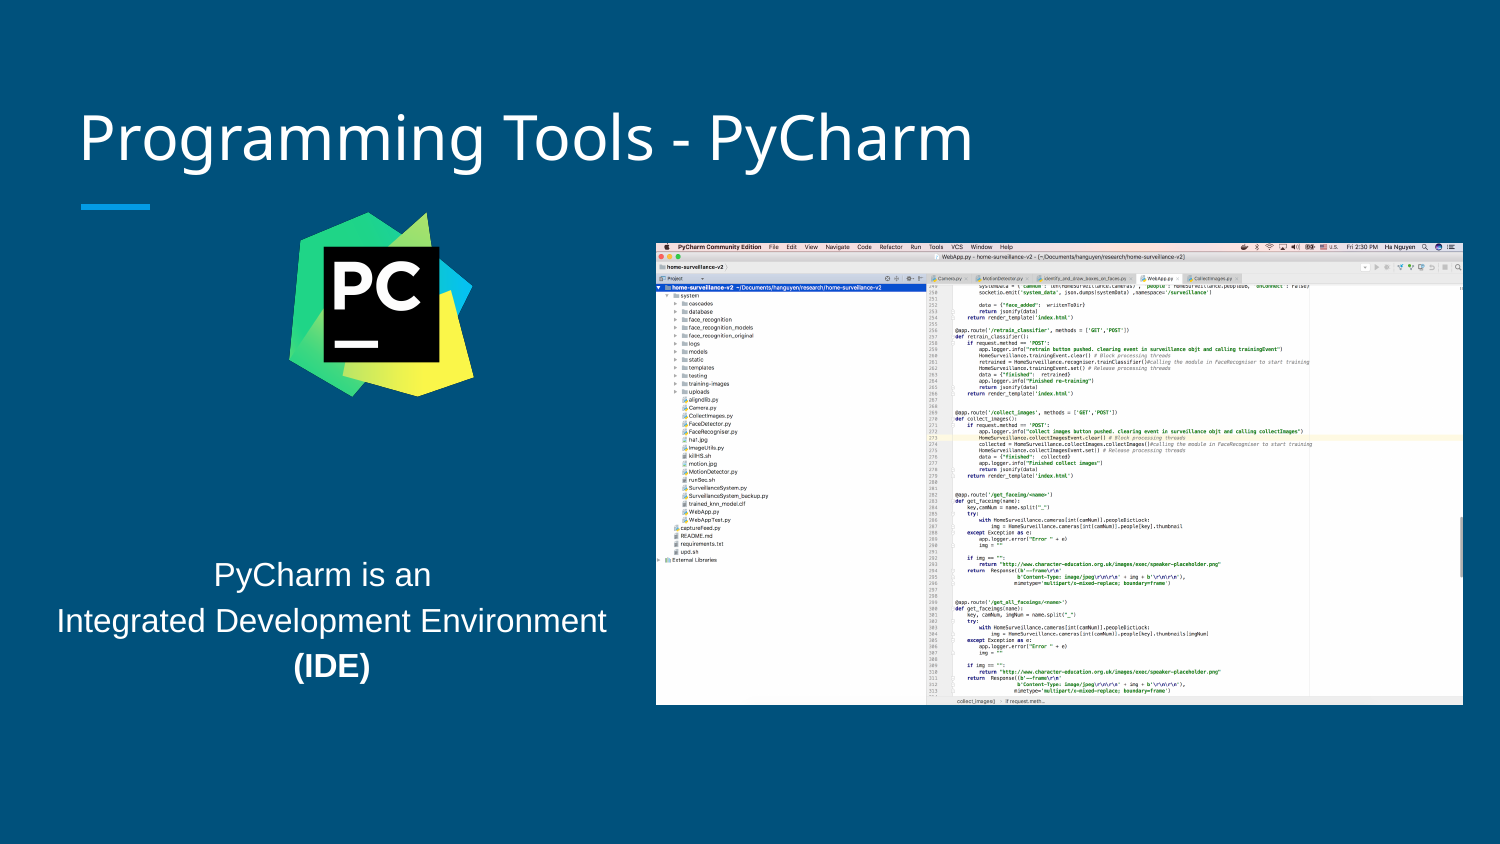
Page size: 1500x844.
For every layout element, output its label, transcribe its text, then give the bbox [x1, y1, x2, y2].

text_box PyCharm is an Integrated Development Environment (IDE) [20, 503, 644, 728]
picture [290, 214, 473, 396]
picture [657, 244, 1462, 704]
title Programming Tools - PyCharm [63, 75, 1437, 188]
